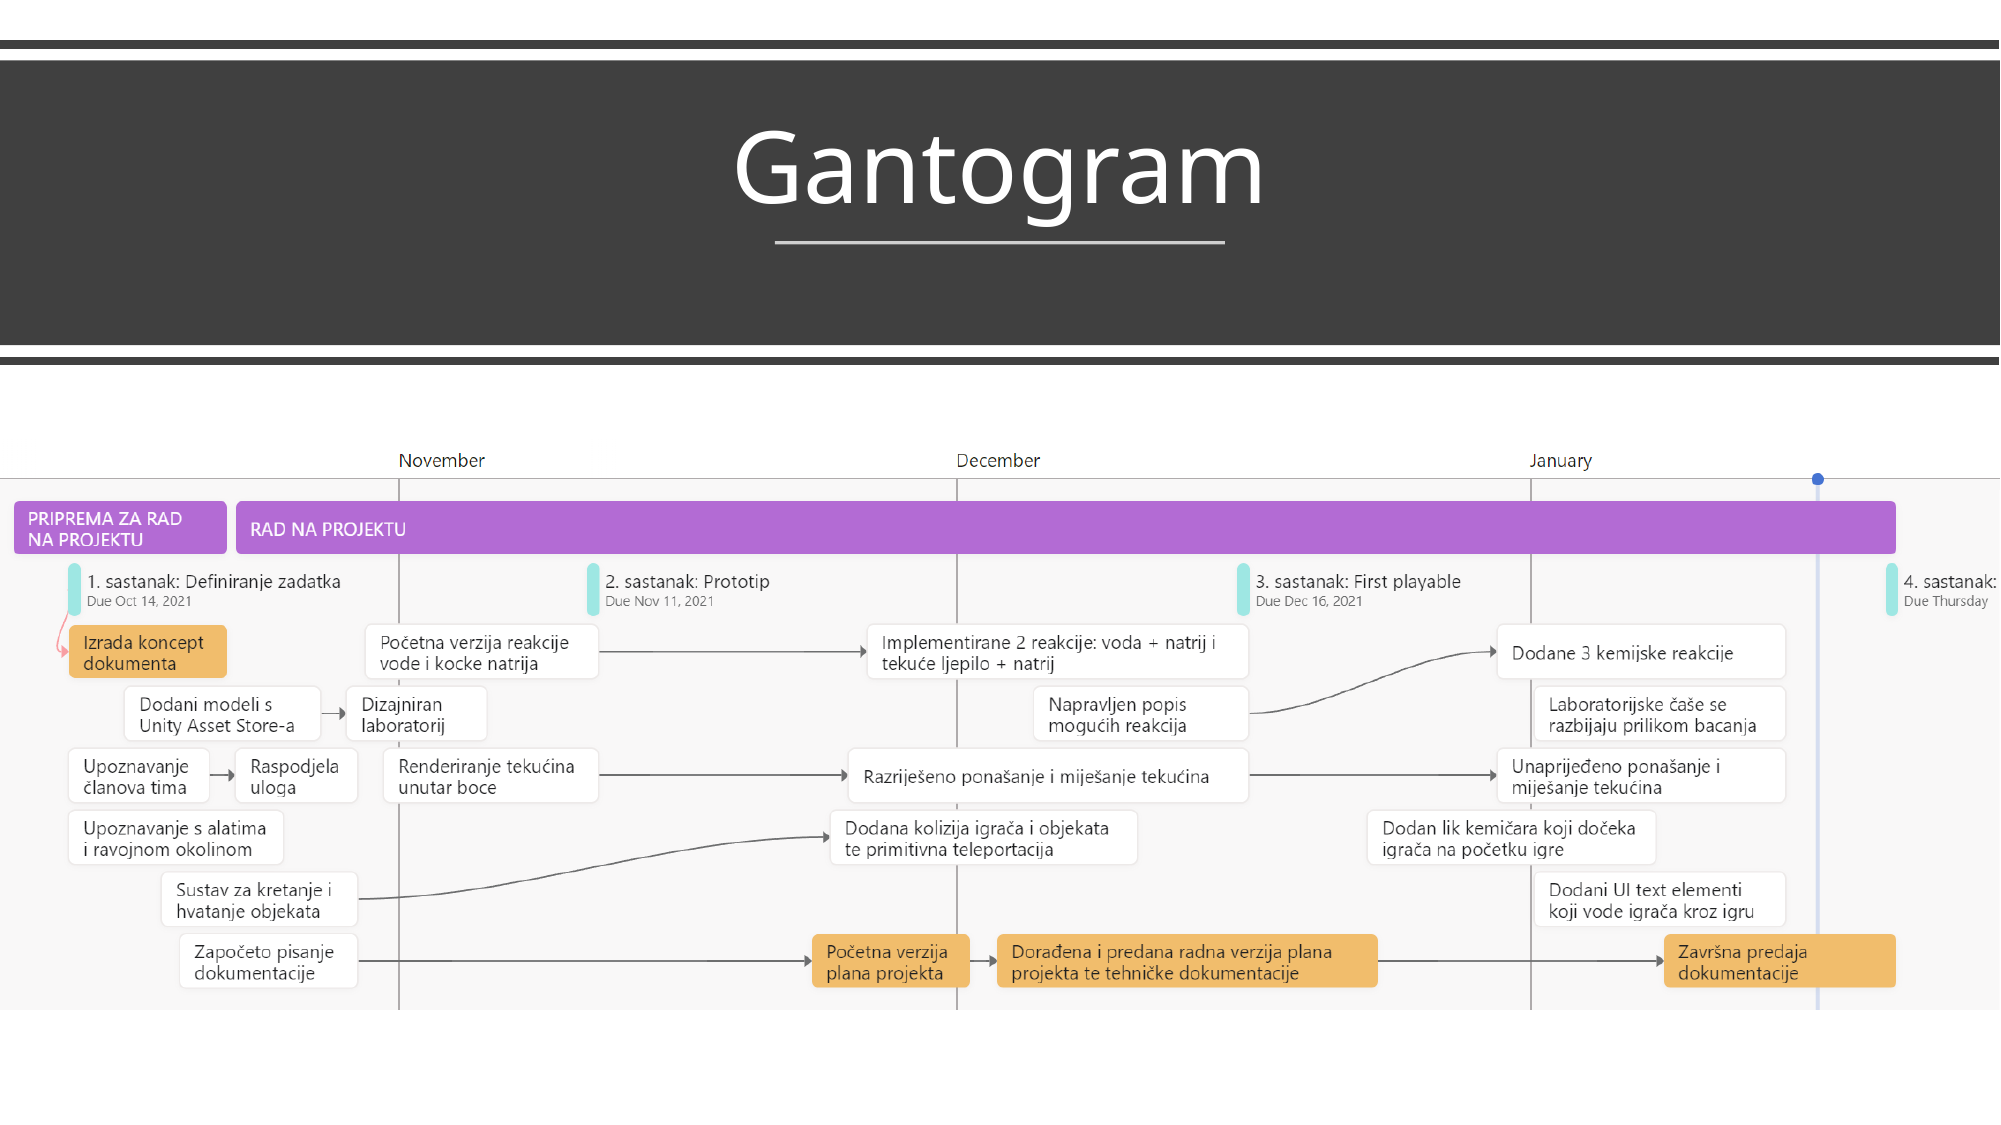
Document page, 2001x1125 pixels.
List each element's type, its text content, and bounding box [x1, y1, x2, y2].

title Gantogram [86, 80, 1914, 233]
text_box [0, 59, 2000, 346]
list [0, 439, 2000, 1010]
